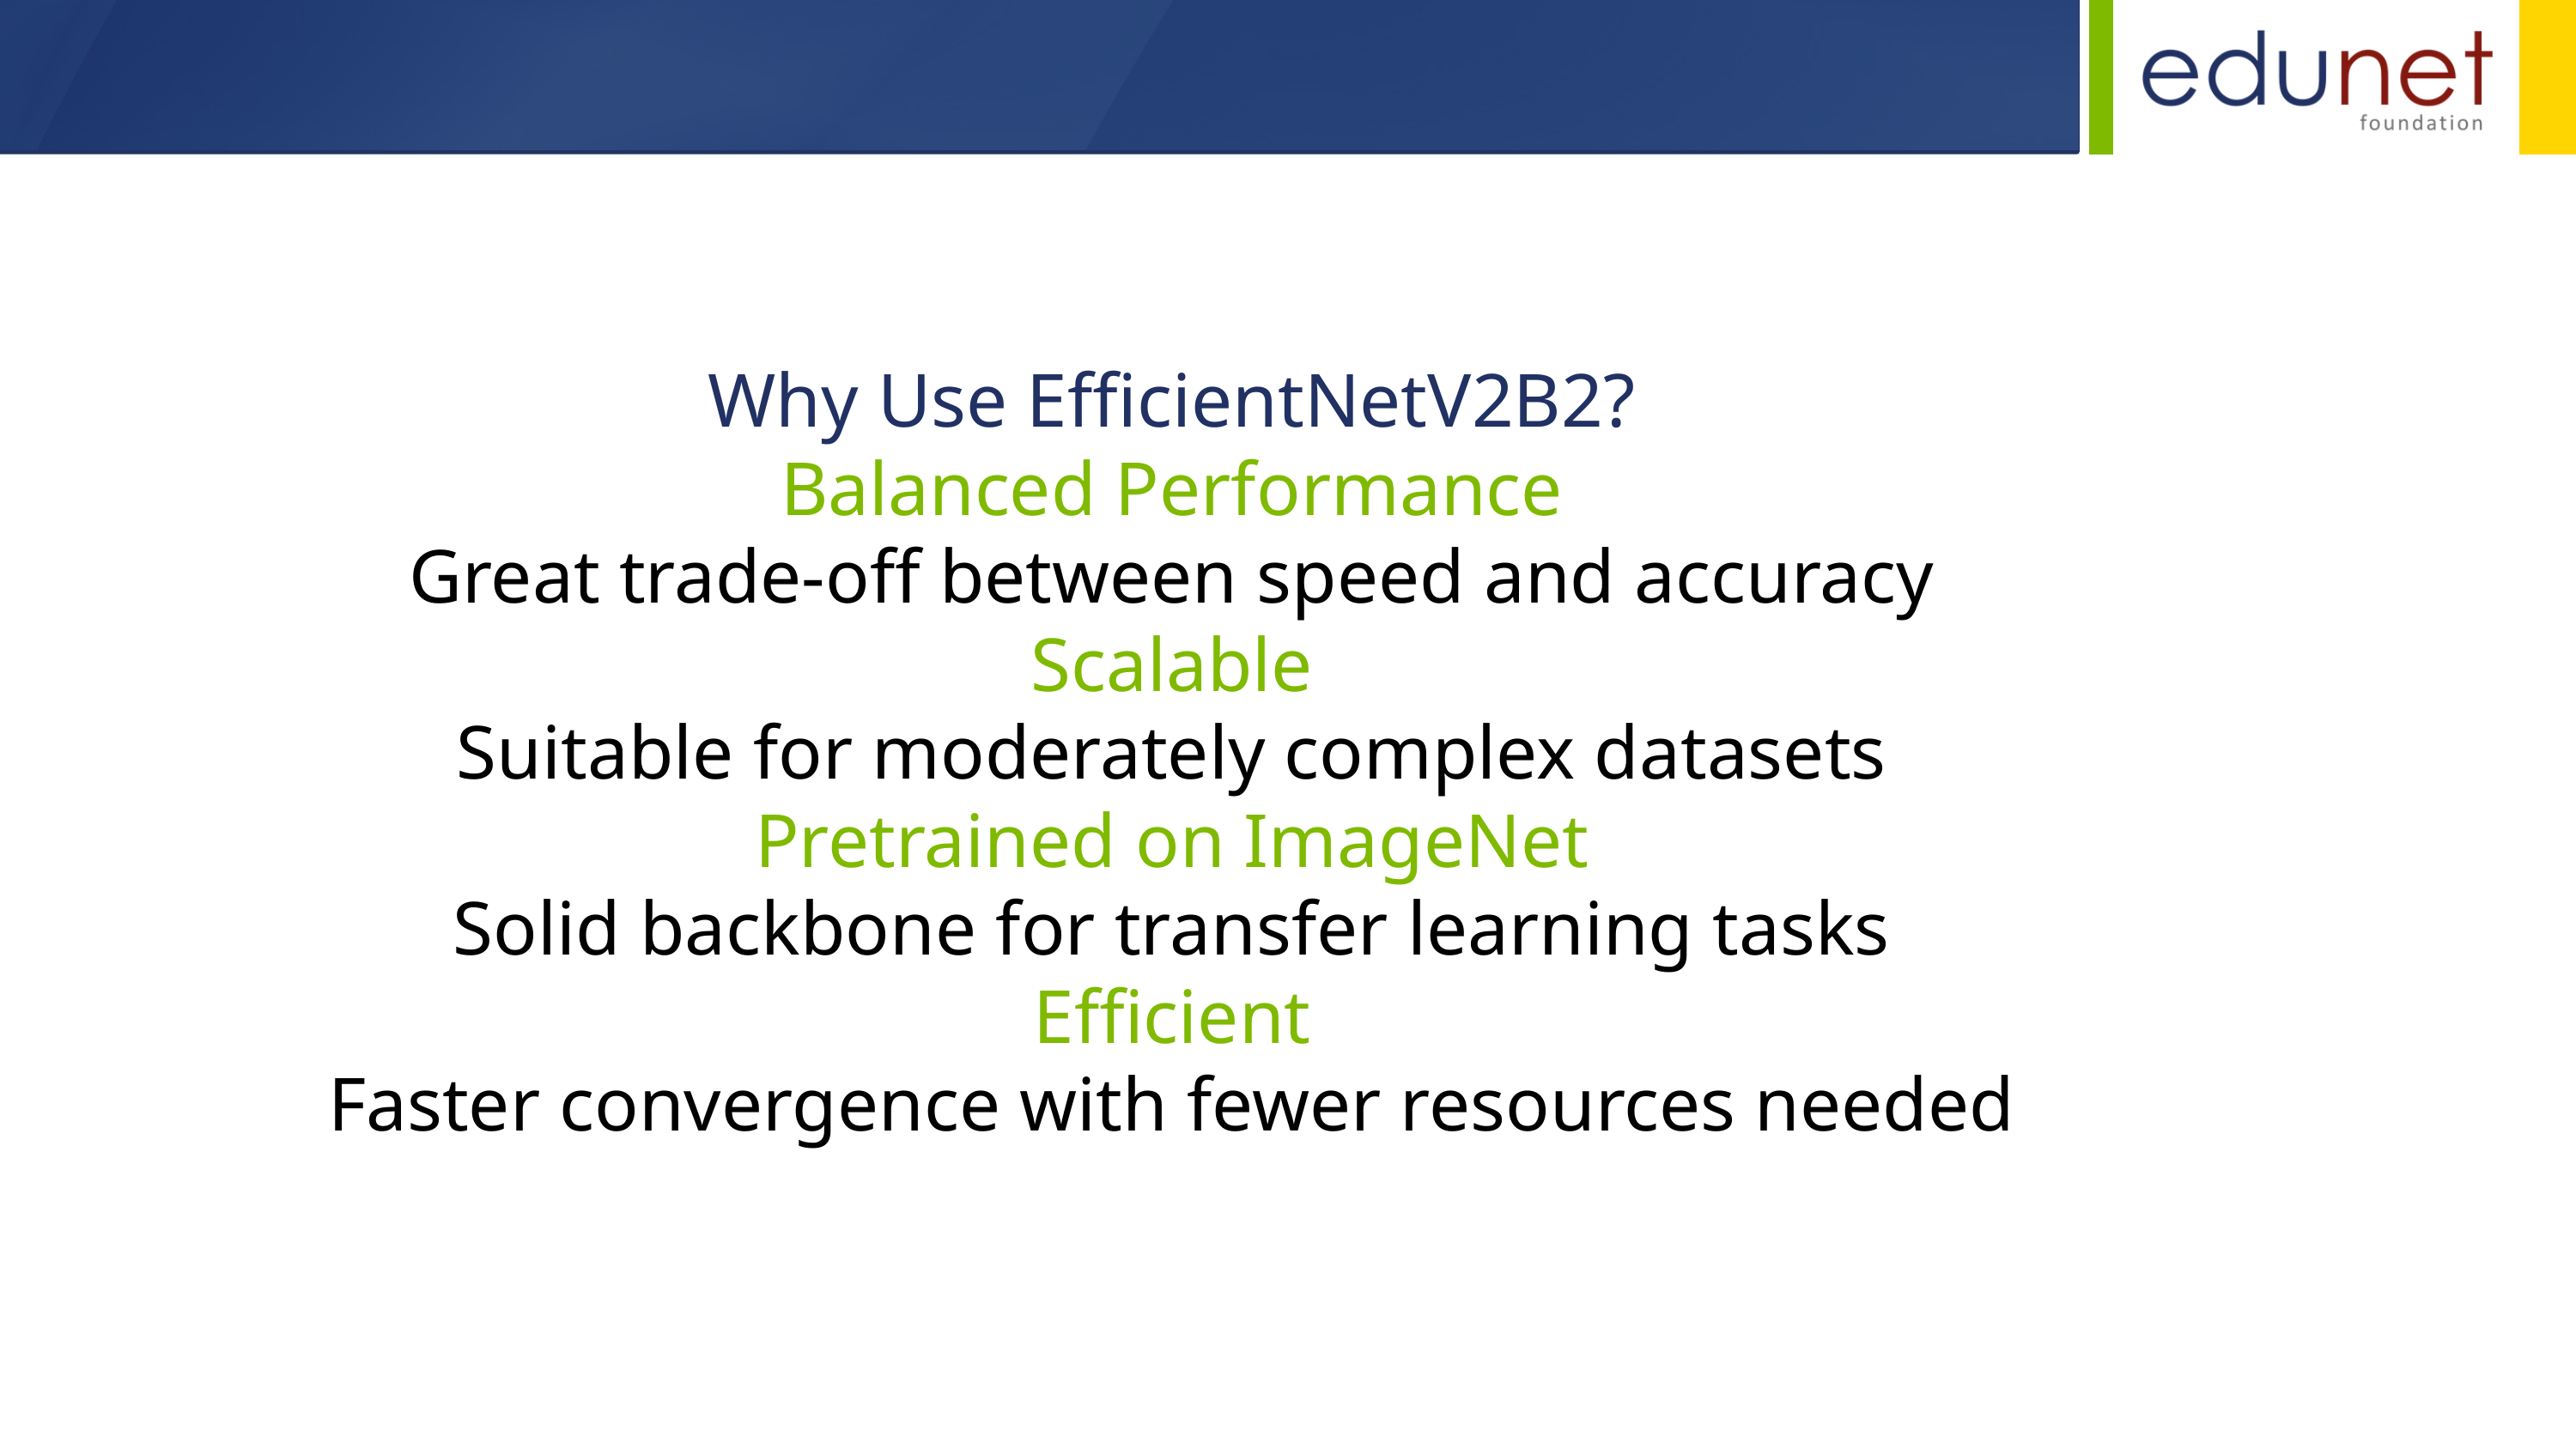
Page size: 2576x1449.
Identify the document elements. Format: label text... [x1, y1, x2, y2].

text_box Why Use EfficientNetV2B2? Balanced Performance Great trade-off between speed and accuracy Scalable Suitable for moderately complex datasets Pretrained on ImageNet Solid backbone for transfer learning tasks Efficient Faster convergence with fewer resources needed [265, 354, 2079, 1234]
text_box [2519, 0, 2576, 155]
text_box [2128, 15, 2509, 138]
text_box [2088, 0, 2114, 155]
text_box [0, 0, 2080, 151]
